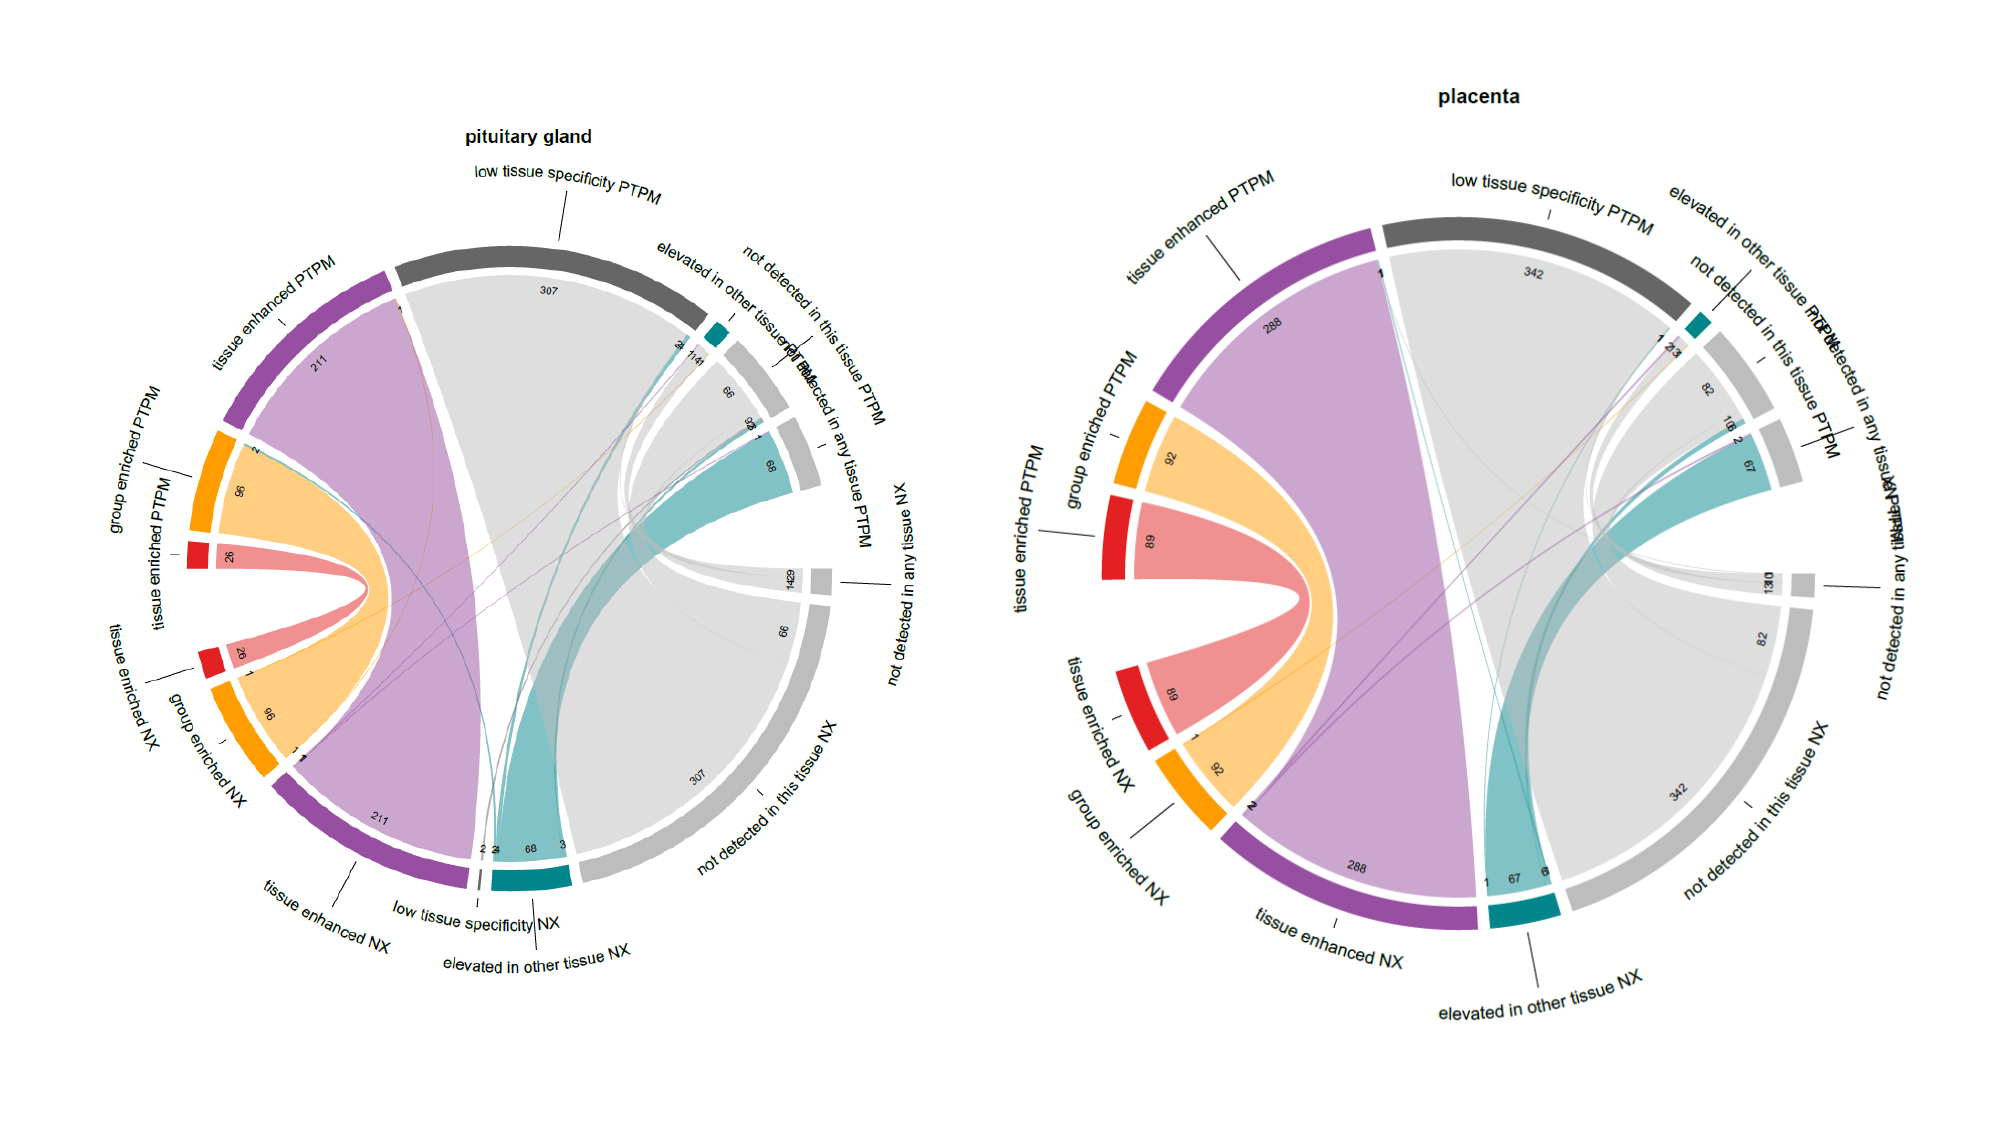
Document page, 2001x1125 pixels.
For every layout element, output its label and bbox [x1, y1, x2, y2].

picture [56, 103, 957, 985]
picture [995, 75, 1948, 1063]
